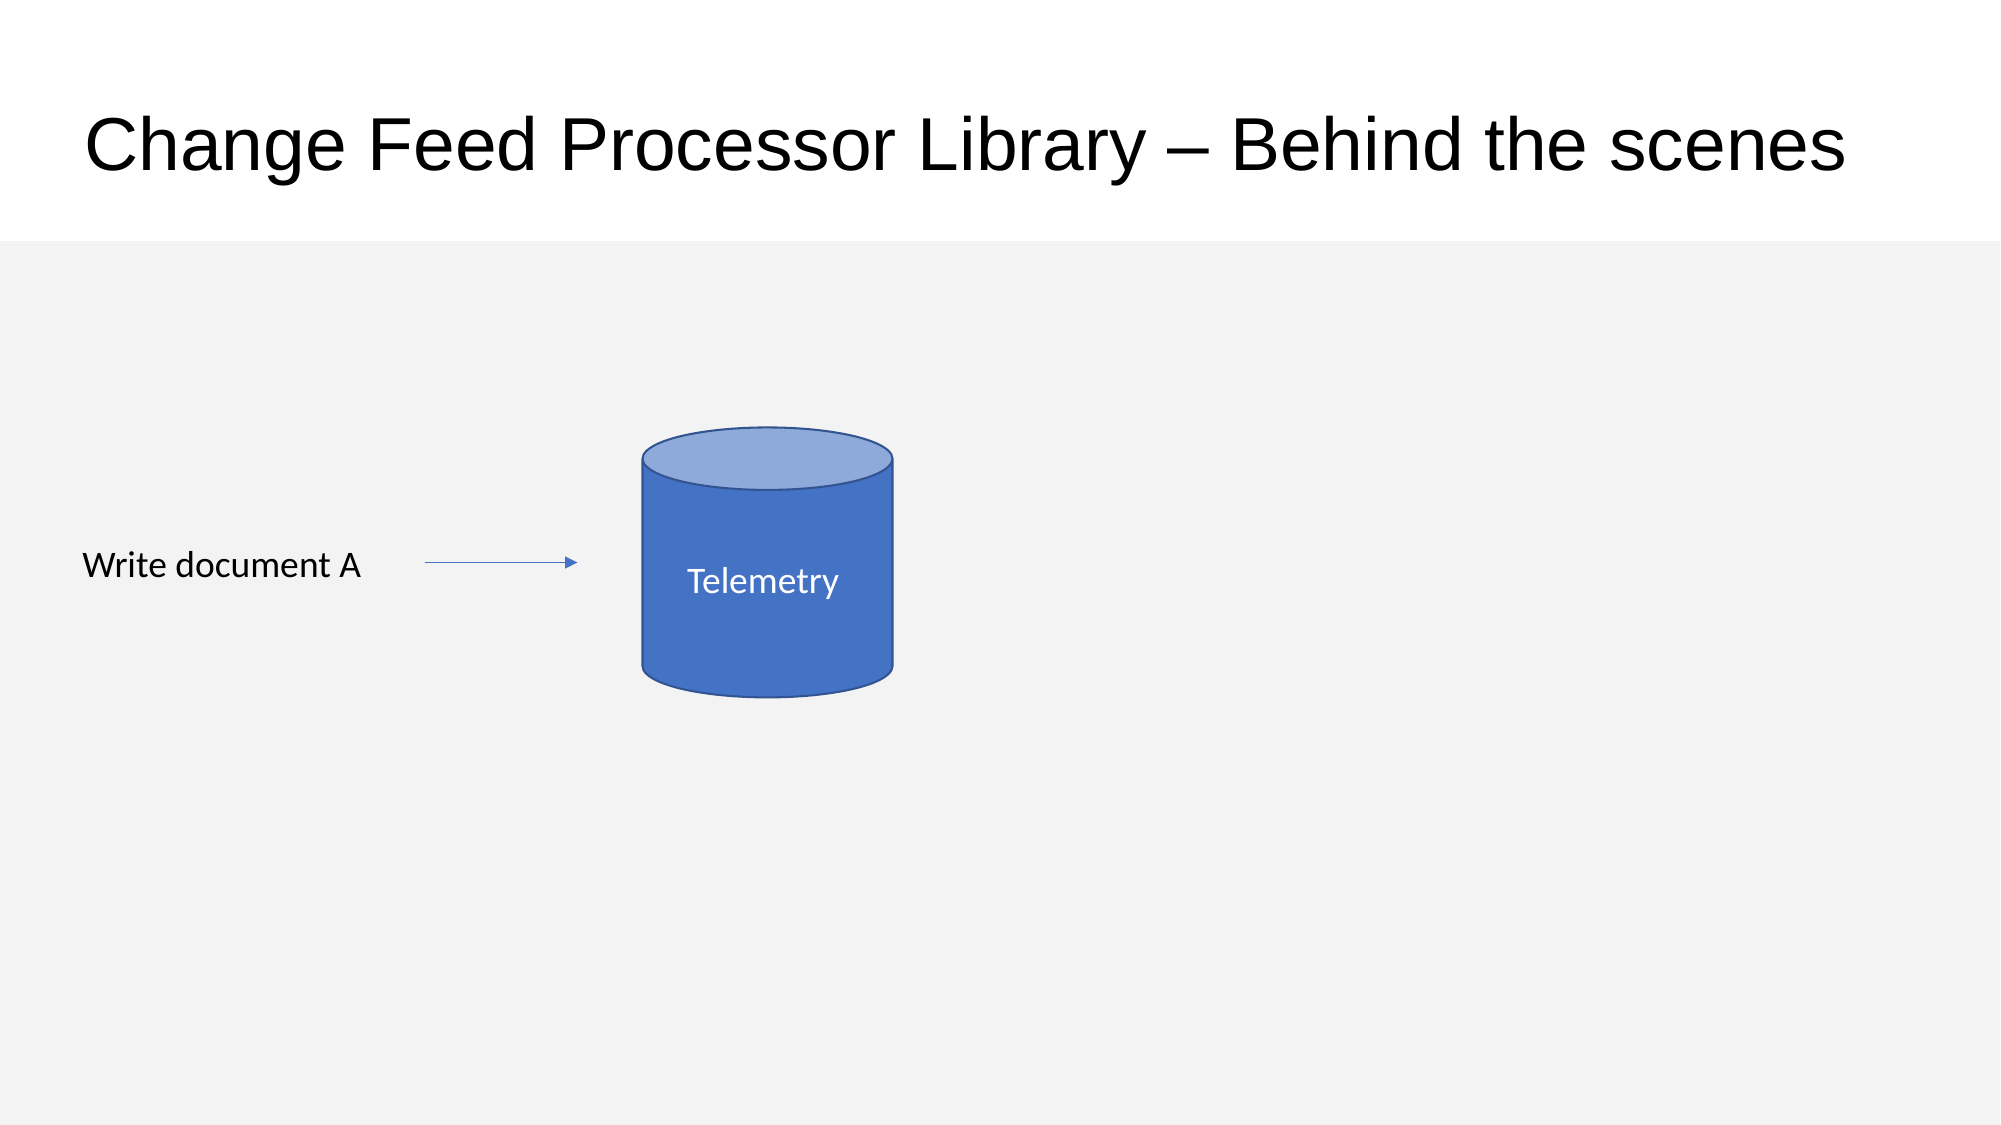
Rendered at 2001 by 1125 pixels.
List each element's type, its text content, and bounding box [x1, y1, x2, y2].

text_box Choose from multiple APIs to access and query data, including SQL, MongoDB, Cassandra, Gremlin, Table, etcd, and Spark. Use key-value, tabular, graph, and document data Data is automatically indexed, with no schema or secondary indexes required. [644, 429, 891, 488]
text_box Write document A [67, 532, 470, 592]
text_box Telemetry [641, 426, 894, 699]
text_box Change Feed Processor Library – Behind the scenes [69, 72, 1982, 221]
